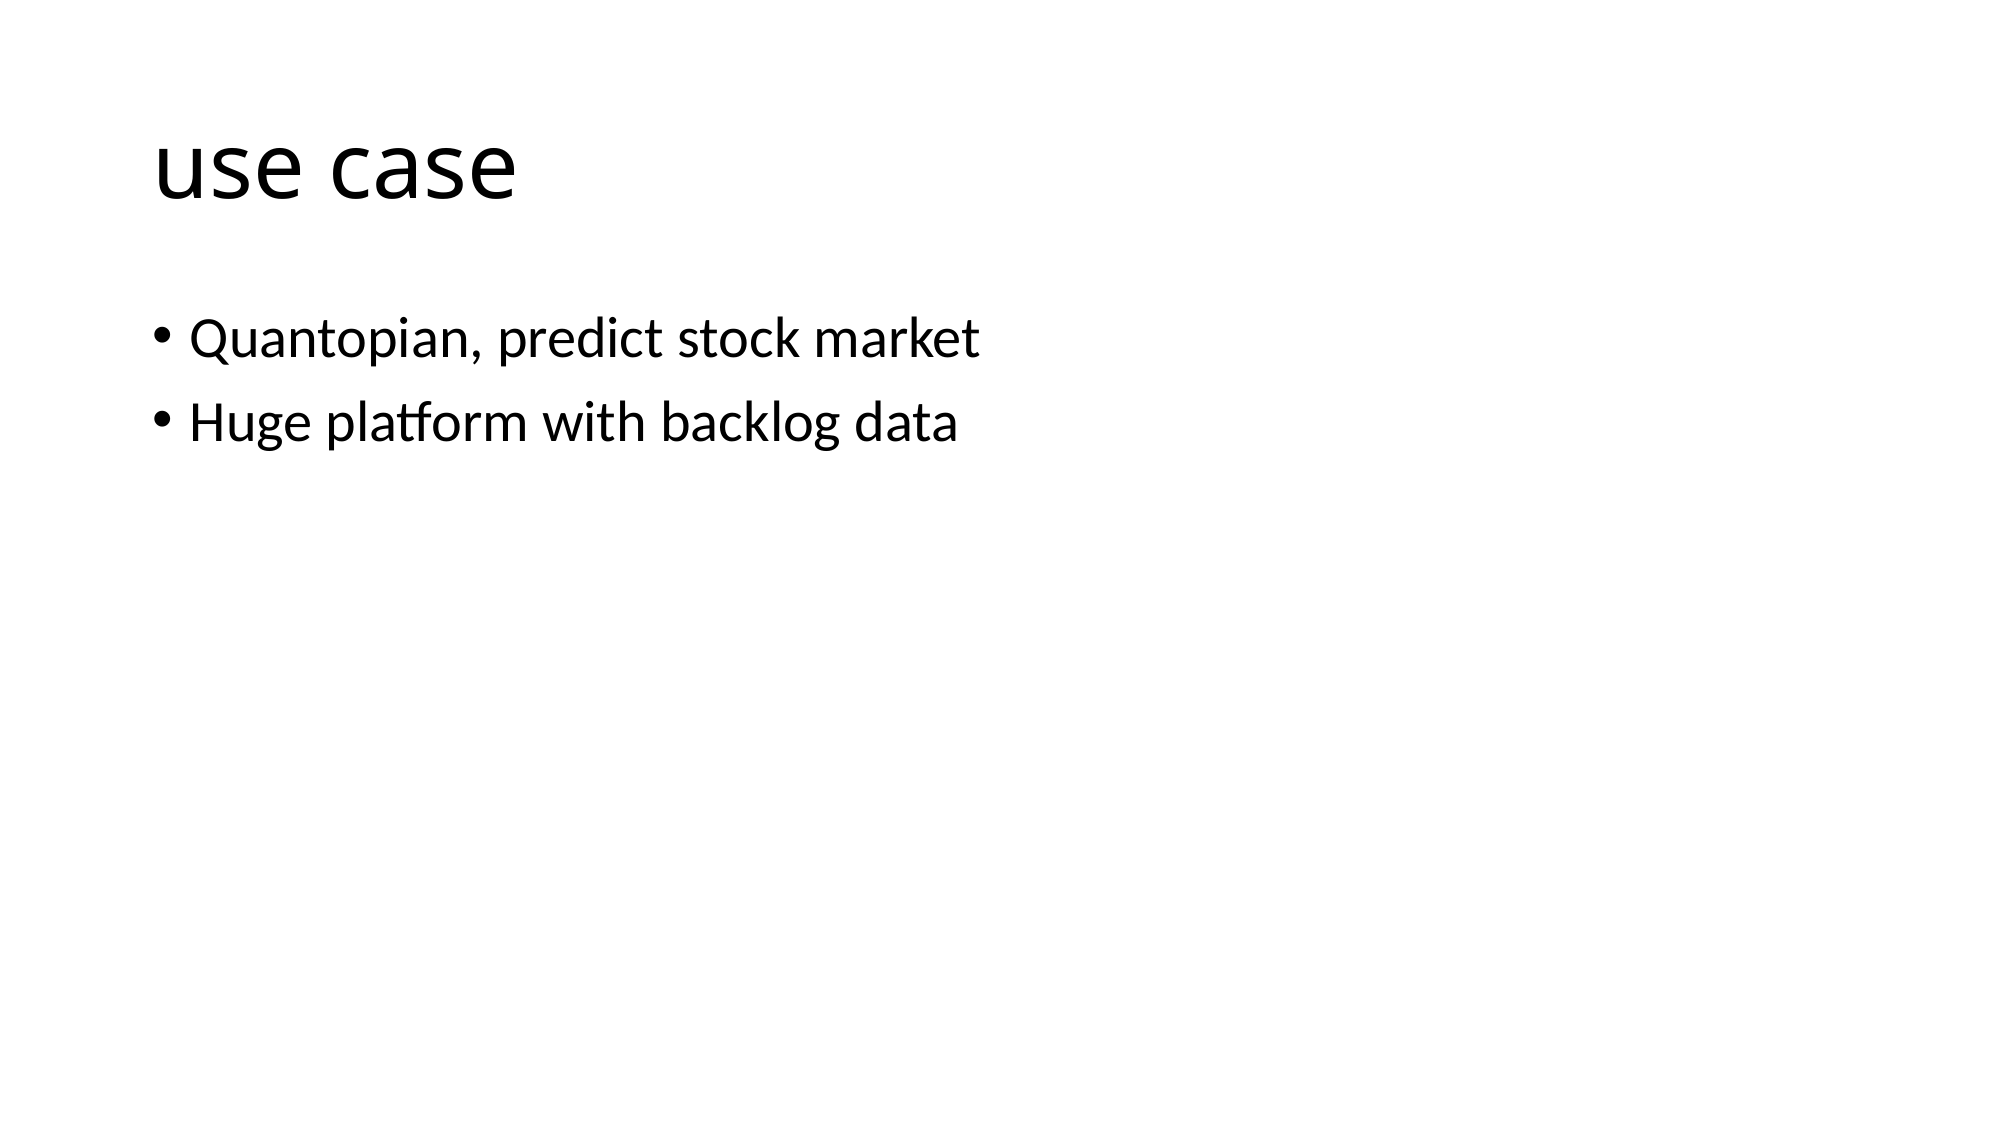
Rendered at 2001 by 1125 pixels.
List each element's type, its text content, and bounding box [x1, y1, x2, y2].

title use case [137, 59, 1863, 278]
list Quantopian, predict stock market Huge platform with backlog data [137, 299, 1863, 1014]
